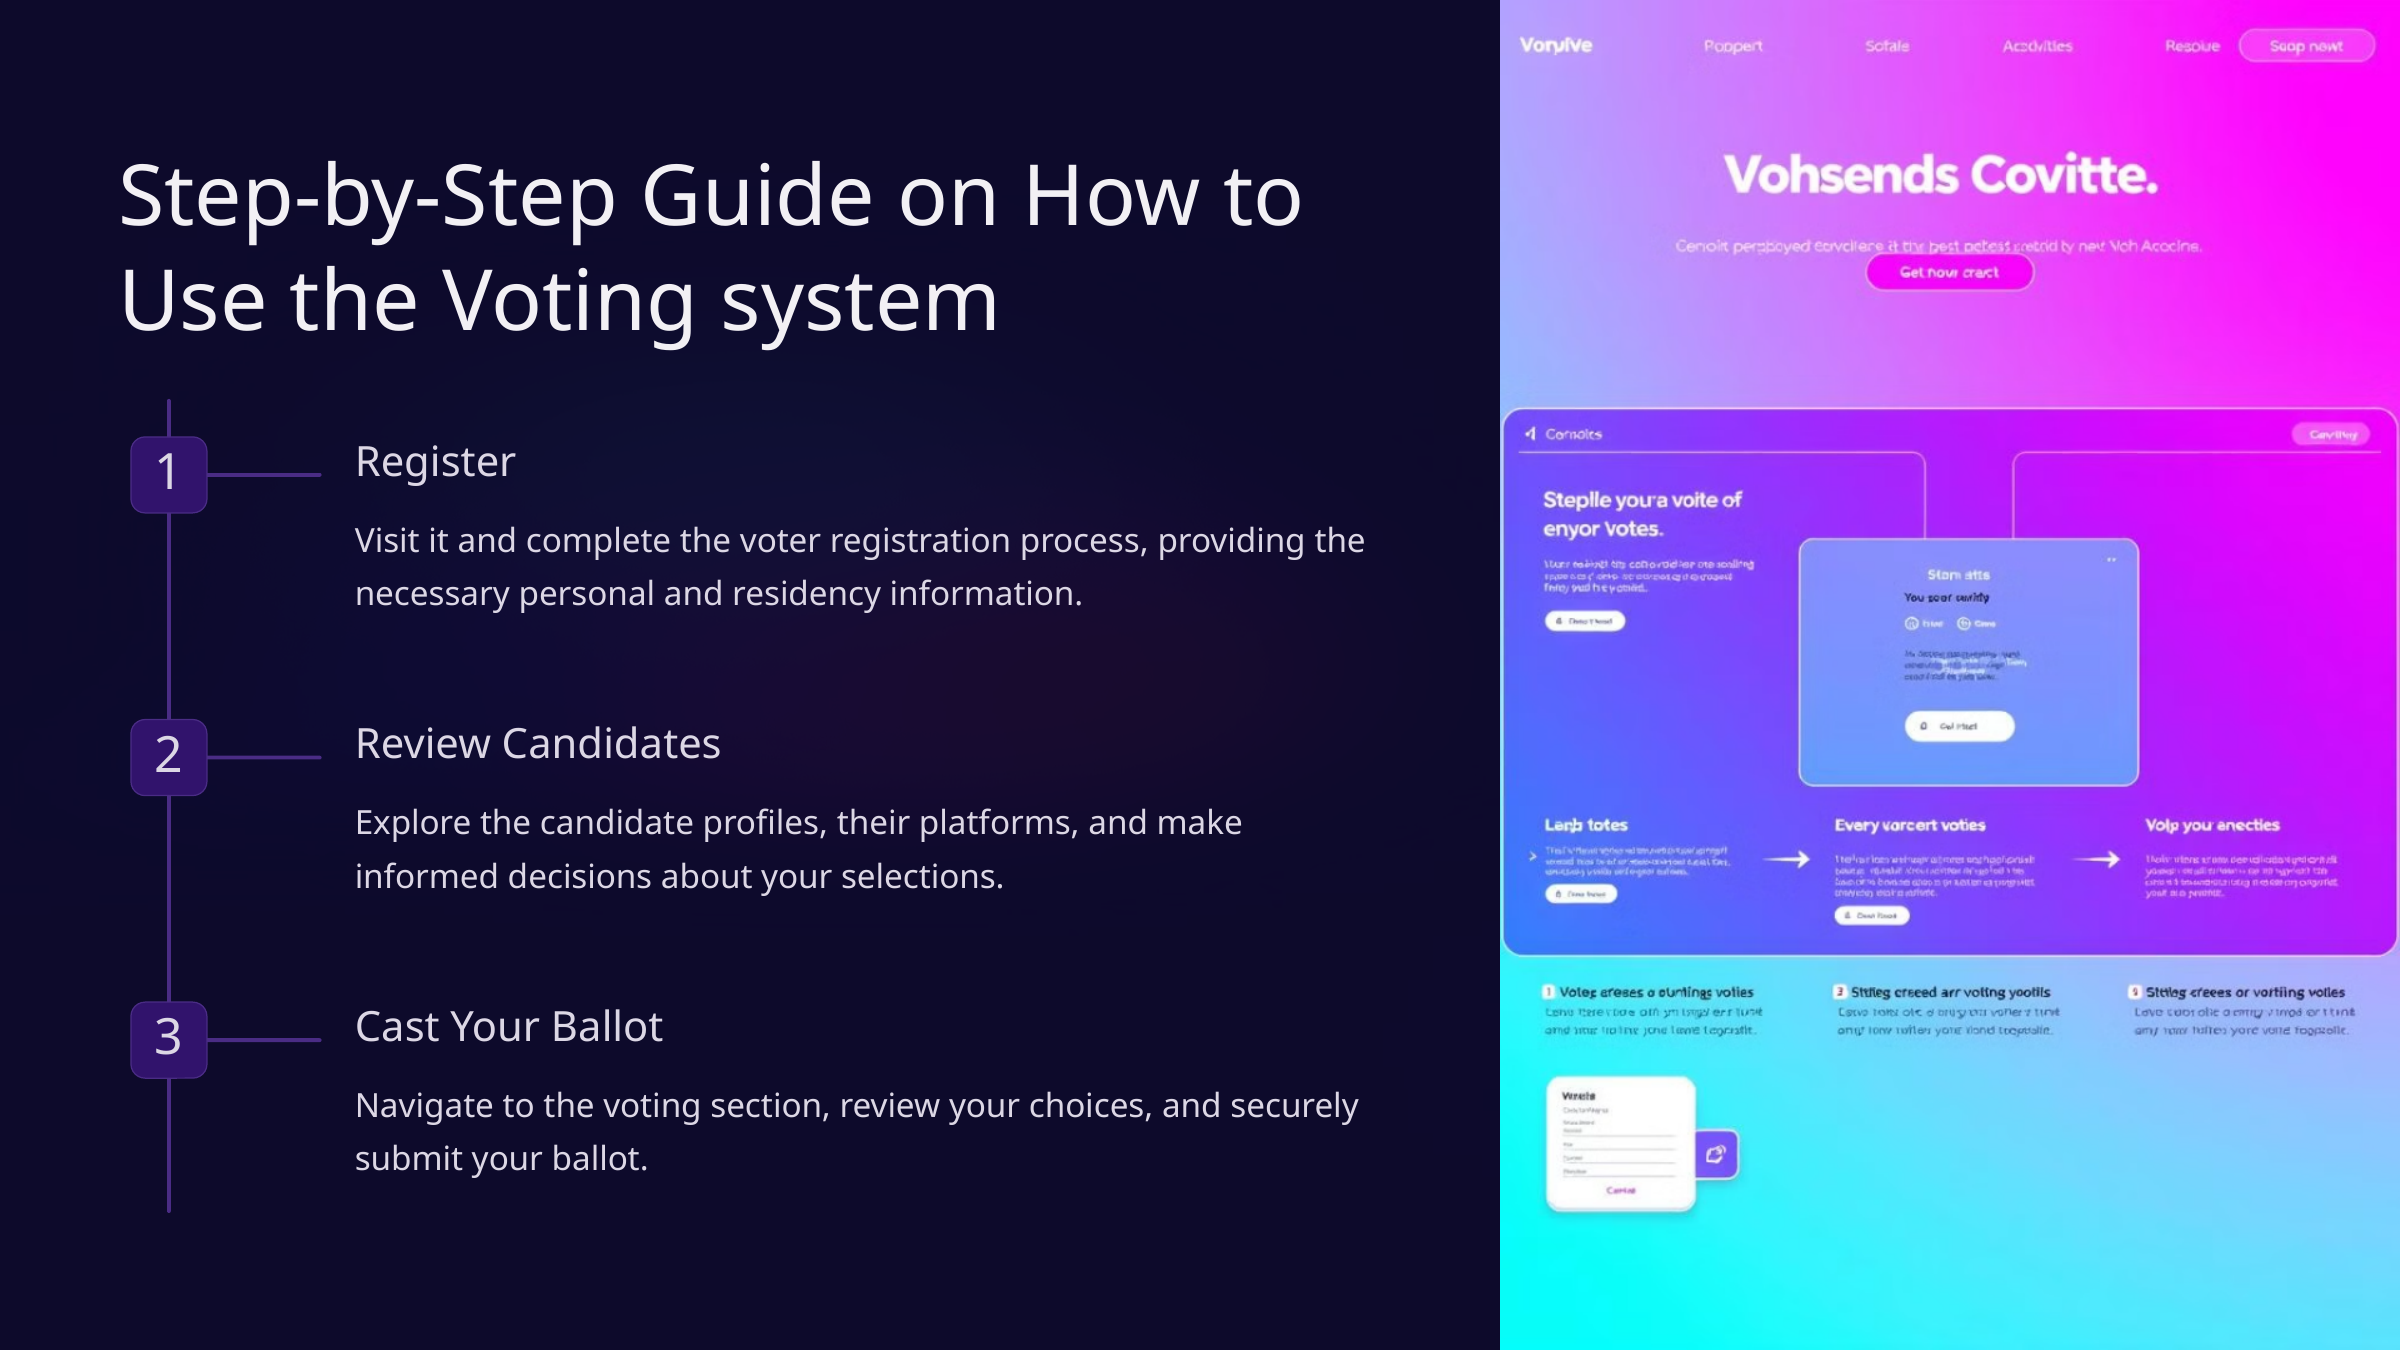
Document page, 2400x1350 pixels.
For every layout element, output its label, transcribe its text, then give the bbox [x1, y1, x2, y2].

text_box Navigate to the voting section, review your choices, and securely submit your ballot. [354, 1070, 1382, 1180]
text_box Register [354, 432, 778, 486]
text_box [167, 513, 171, 719]
text_box [167, 398, 171, 436]
text_box Visit it and complete the voter registration process, providing the necessary personal and residency information. [354, 505, 1382, 614]
text_box Cast Your Ballot [354, 997, 778, 1051]
text_box [130, 436, 207, 513]
text_box 2 [154, 732, 184, 783]
text_box [130, 1002, 207, 1079]
picture [1499, 0, 2400, 1350]
text_box [207, 755, 322, 760]
text_box Review Candidates [354, 715, 778, 769]
text_box [207, 1038, 322, 1043]
text_box [167, 1079, 171, 1213]
text_box Step-by-Step Guide on How to Use the Voting system [118, 137, 1382, 349]
text_box [167, 796, 171, 1002]
text_box [130, 719, 207, 796]
text_box Explore the candidate profiles, their platforms, and make informed decisions about your selections. [354, 788, 1382, 897]
text_box 1 [159, 449, 179, 501]
text_box [207, 473, 322, 477]
text_box 3 [154, 1014, 184, 1066]
